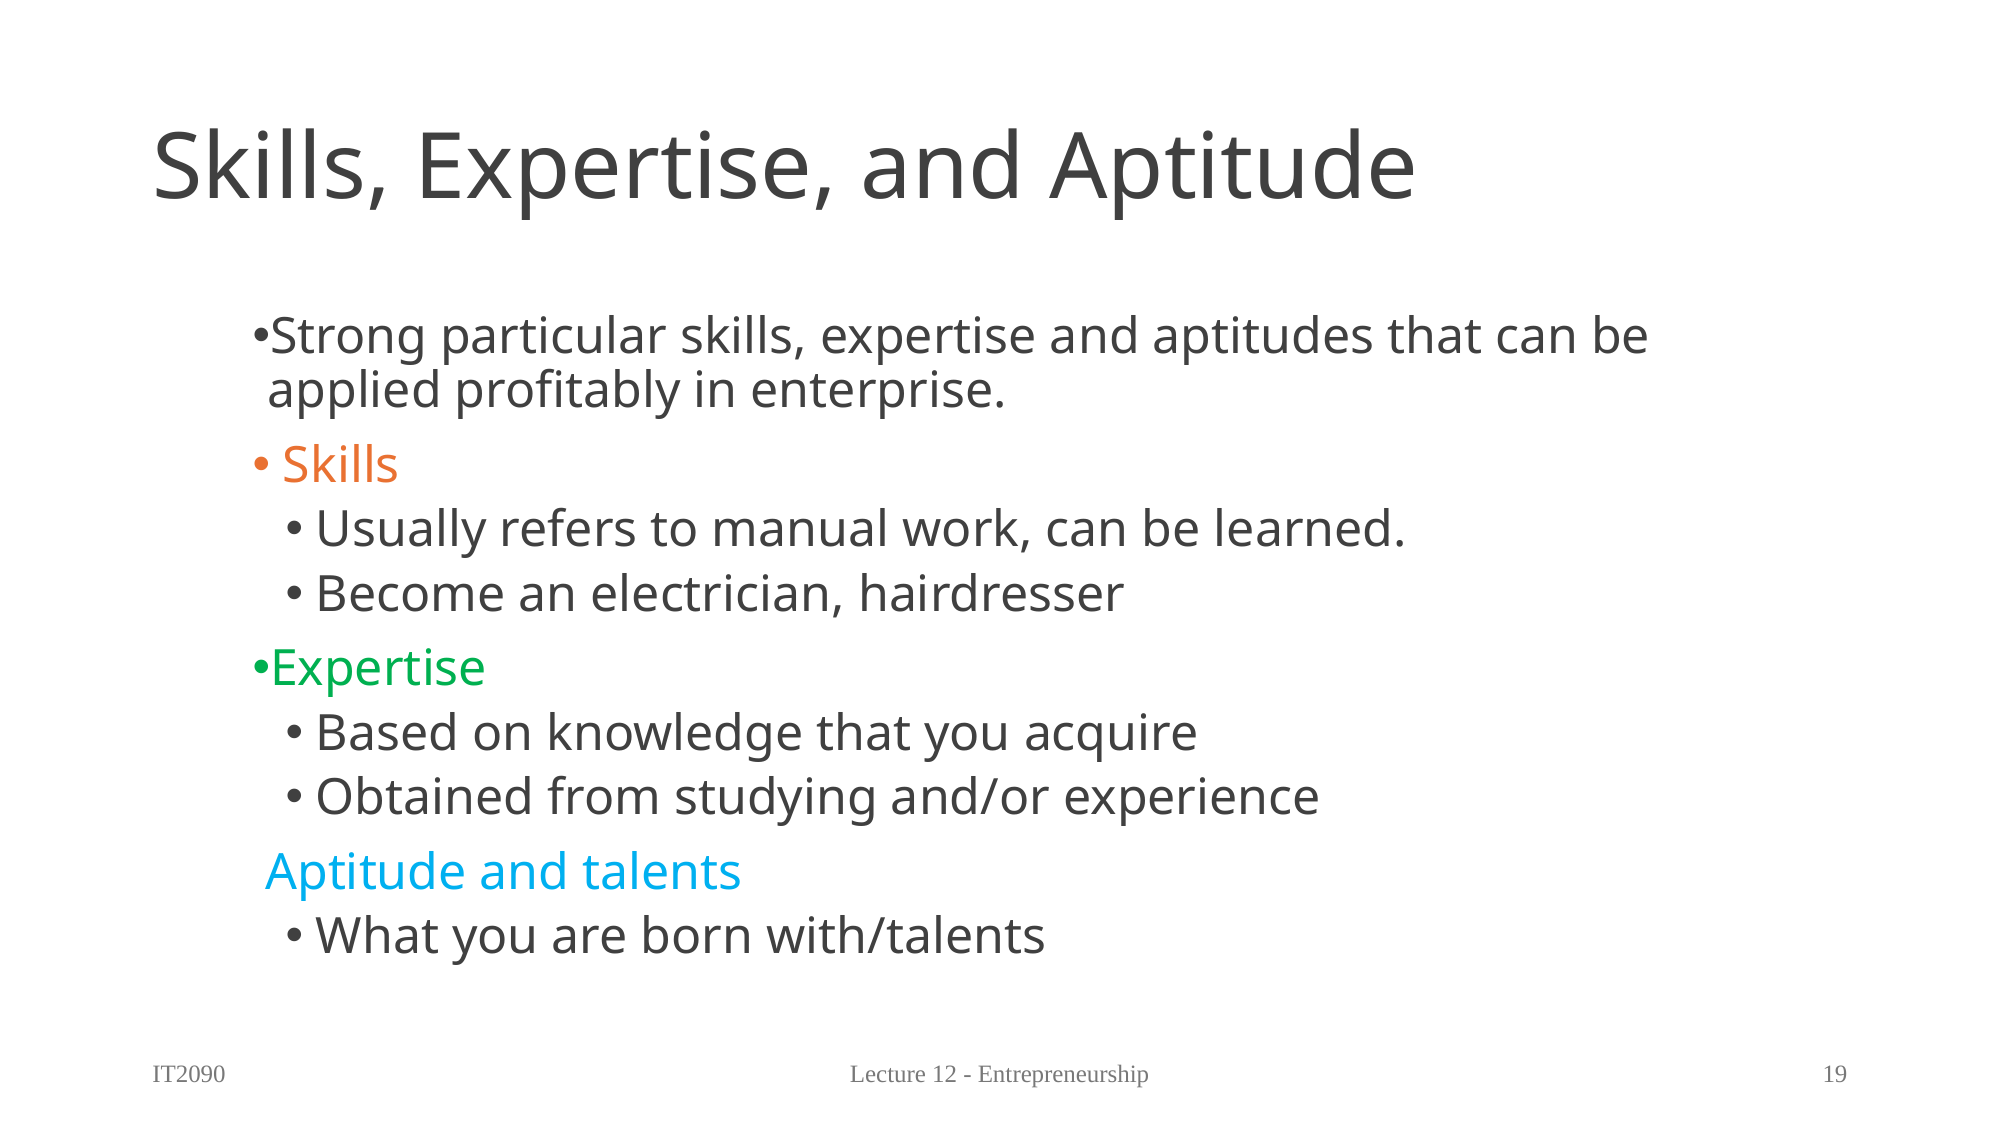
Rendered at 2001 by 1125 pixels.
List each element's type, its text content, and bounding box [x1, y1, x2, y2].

slide_number IT2090 [137, 1042, 588, 1103]
slide_number 19 [1412, 1042, 1863, 1103]
footer Lecture 12 - Entrepreneurship [662, 1042, 1338, 1103]
title Skills, Expertise, and Aptitude [137, 59, 1863, 278]
list Strong particular skills, expertise and aptitudes that can be applied profitably in enterprise. Skills Usually refers to manual work, can be learned. Become an electrician, hairdresser Expertise Based on knowledge that you acquire Obtained from studying and/or experience Aptitude and talents What you are born with/talents [237, 302, 1788, 1025]
